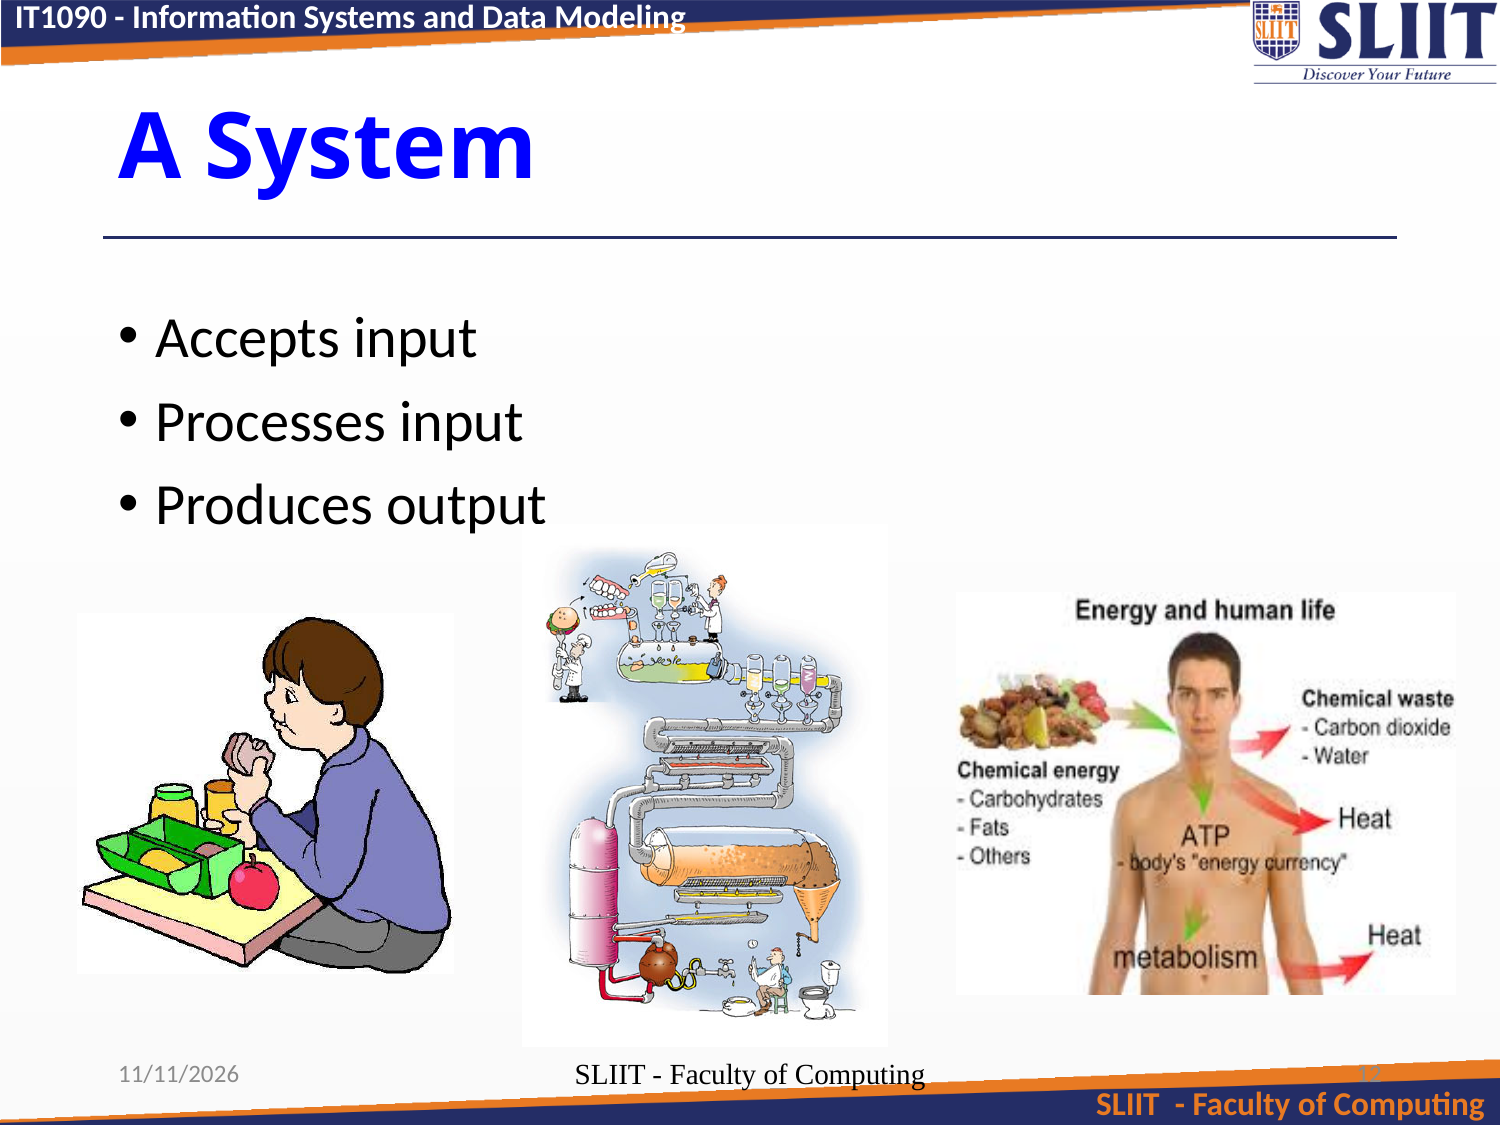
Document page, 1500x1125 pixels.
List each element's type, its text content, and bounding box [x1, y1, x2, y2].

picture [522, 524, 888, 1047]
title A System [103, 59, 1397, 238]
slide_number 12 [1059, 1042, 1397, 1103]
list Accepts input Processes input Produces output [103, 299, 1397, 1014]
picture [1250, 0, 1500, 84]
picture [1243, 1103, 1249, 1112]
picture [77, 613, 454, 974]
picture [1356, 1103, 1364, 1112]
picture [955, 592, 1456, 995]
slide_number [103, 1042, 441, 1103]
footer SLIIT - Faculty of Computing [496, 1042, 1004, 1103]
picture [0, 1050, 1500, 1125]
picture [1302, 1103, 1310, 1112]
picture [2, 2, 1249, 75]
